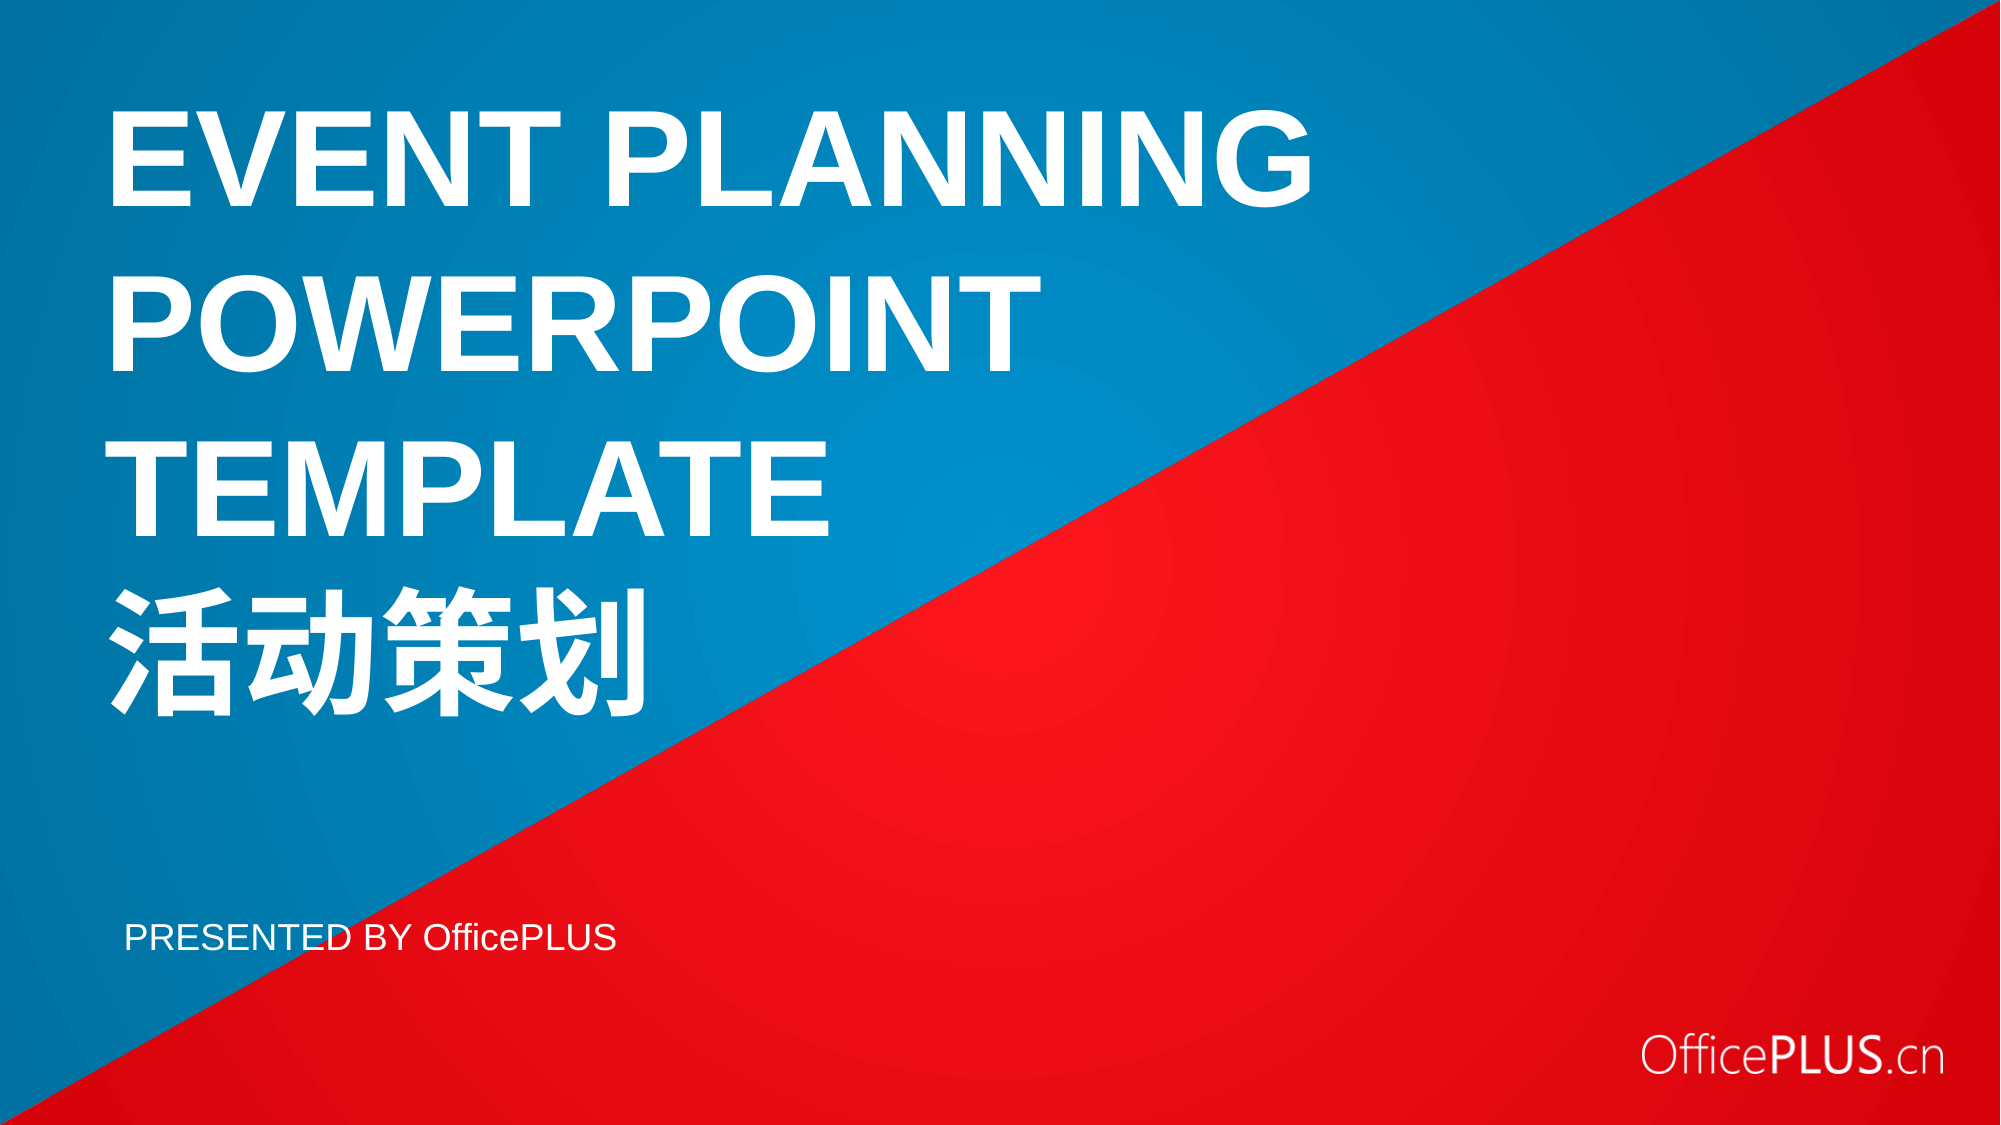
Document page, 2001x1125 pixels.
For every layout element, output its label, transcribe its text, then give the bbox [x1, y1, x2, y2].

text_box PRESENTED BY OfficePLUS [108, 905, 633, 966]
text_box 活动策划 [89, 559, 719, 739]
text_box EVENT PLANNING POWERPOINT TEMPLATE [89, 61, 1643, 571]
picture [1642, 1033, 1943, 1074]
